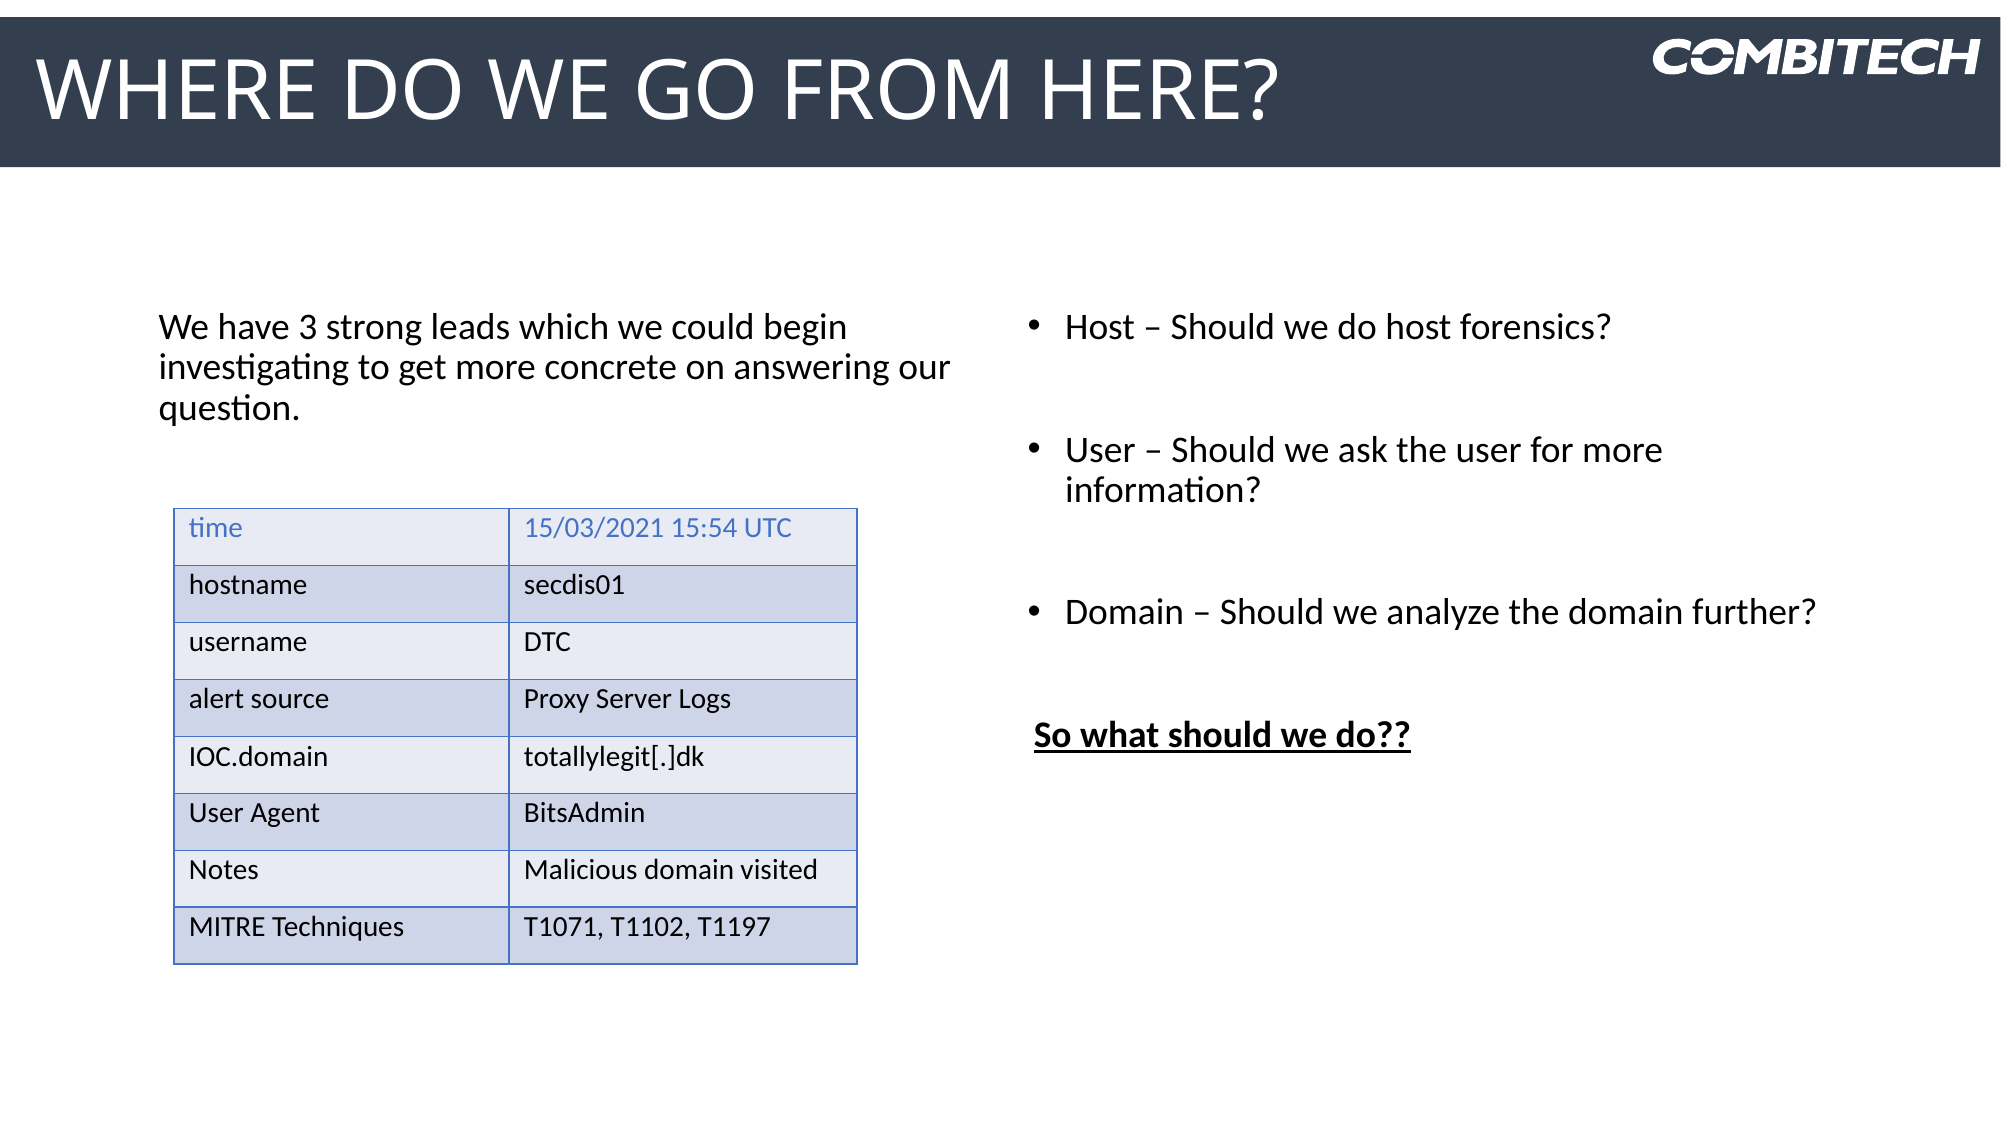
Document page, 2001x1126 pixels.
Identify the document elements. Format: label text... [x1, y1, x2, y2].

list Host – Should we do host forensics? User – Should we ask the user for more information? Domain – Should we analyze the domain further? So what should we do?? [1012, 299, 1863, 1014]
list We have 3 strong leads which we could begin investigating to get more concrete on answering our question. [137, 299, 988, 1014]
title Where do we go from here? [19, 17, 1801, 168]
